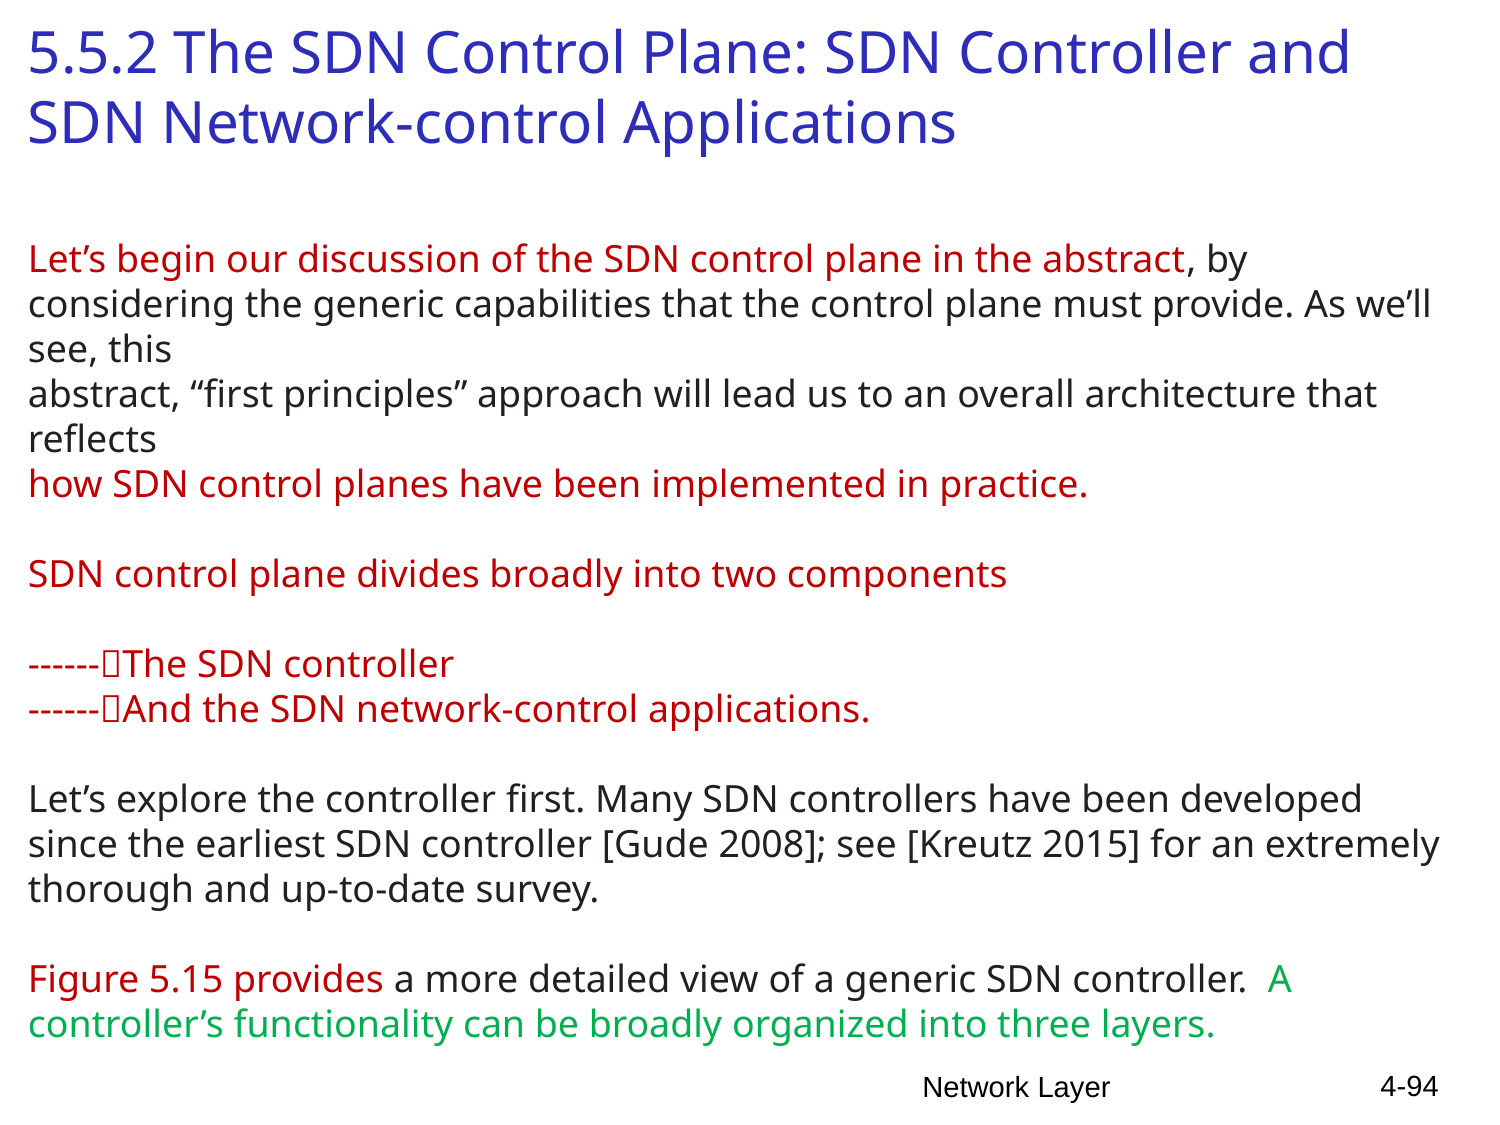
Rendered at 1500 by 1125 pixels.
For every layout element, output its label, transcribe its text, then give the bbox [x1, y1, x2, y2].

text_box 5.5.2 The SDN Control Plane: SDN Controller and SDN Network-control Applications Let’s begin our discussion of the SDN control plane in the abstract, by considering the generic capabilities that the control plane must provide. As we’ll see, this abstract, “first principles” approach will lead us to an overall architecture that reflects how SDN control planes have been implemented in practice. SDN control plane divides broadly into two components ------The SDN controller ------And the SDN network-control applications. Let’s explore the controller first. Many SDN controllers have been developed since the earliest SDN controller [Gude 2008]; see [Kreutz 2015] for an extremely thorough and up-to-date survey. Figure 5.15 provides a more detailed view of a generic SDN controller. A controller’s functionality can be broadly organized into three layers. [13, 7, 1477, 1125]
